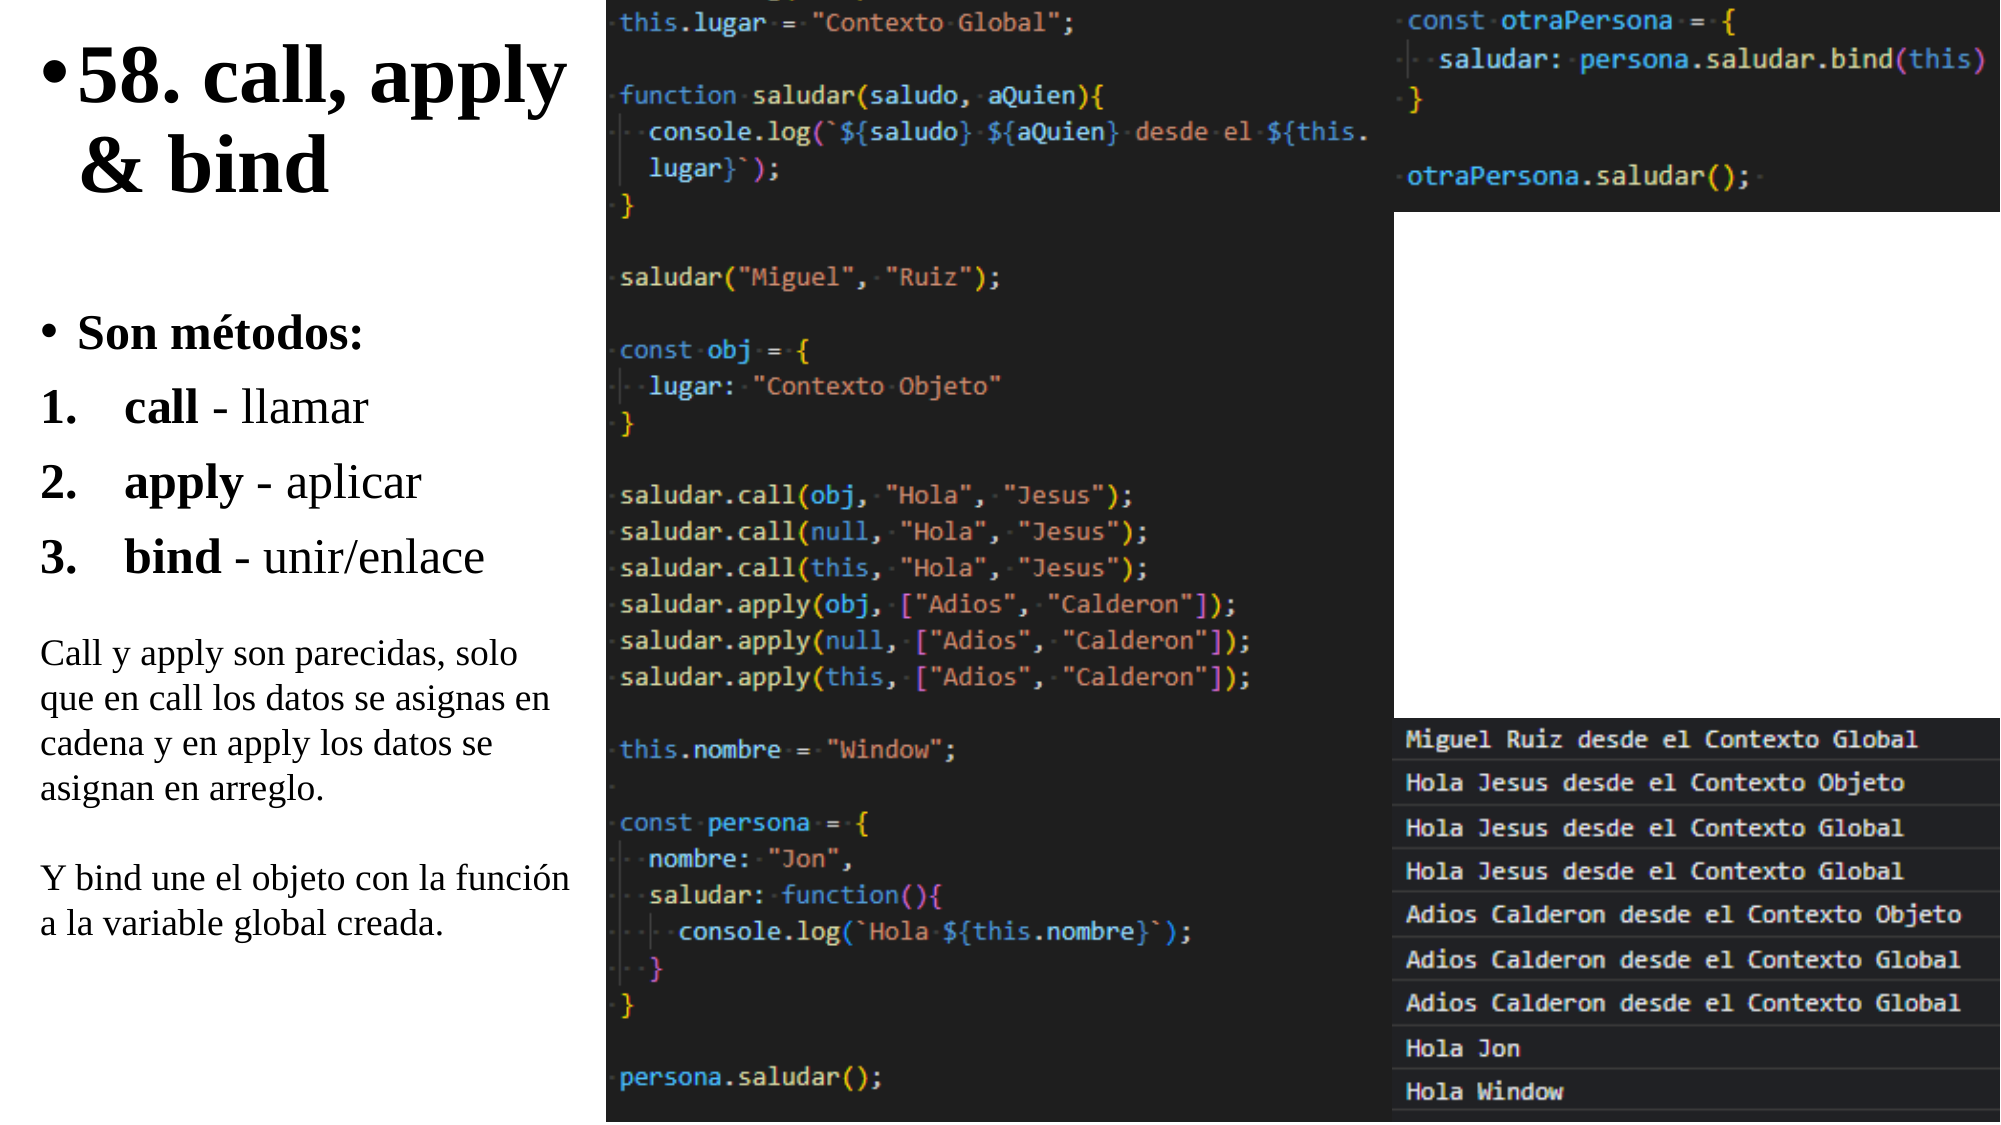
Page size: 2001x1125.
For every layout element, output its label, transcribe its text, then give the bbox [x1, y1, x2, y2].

list 58. call, apply & bind Son métodos: call - llamar apply - aplicar bind - unir/enlace [25, 23, 606, 1014]
picture [606, 0, 2000, 1122]
text_box Call y apply son parecidas, solo que en call los datos se asignas en cadena y en apply los datos se asignan en arreglo. Y bind une el objeto con la función a la variable global creada. [25, 620, 589, 951]
